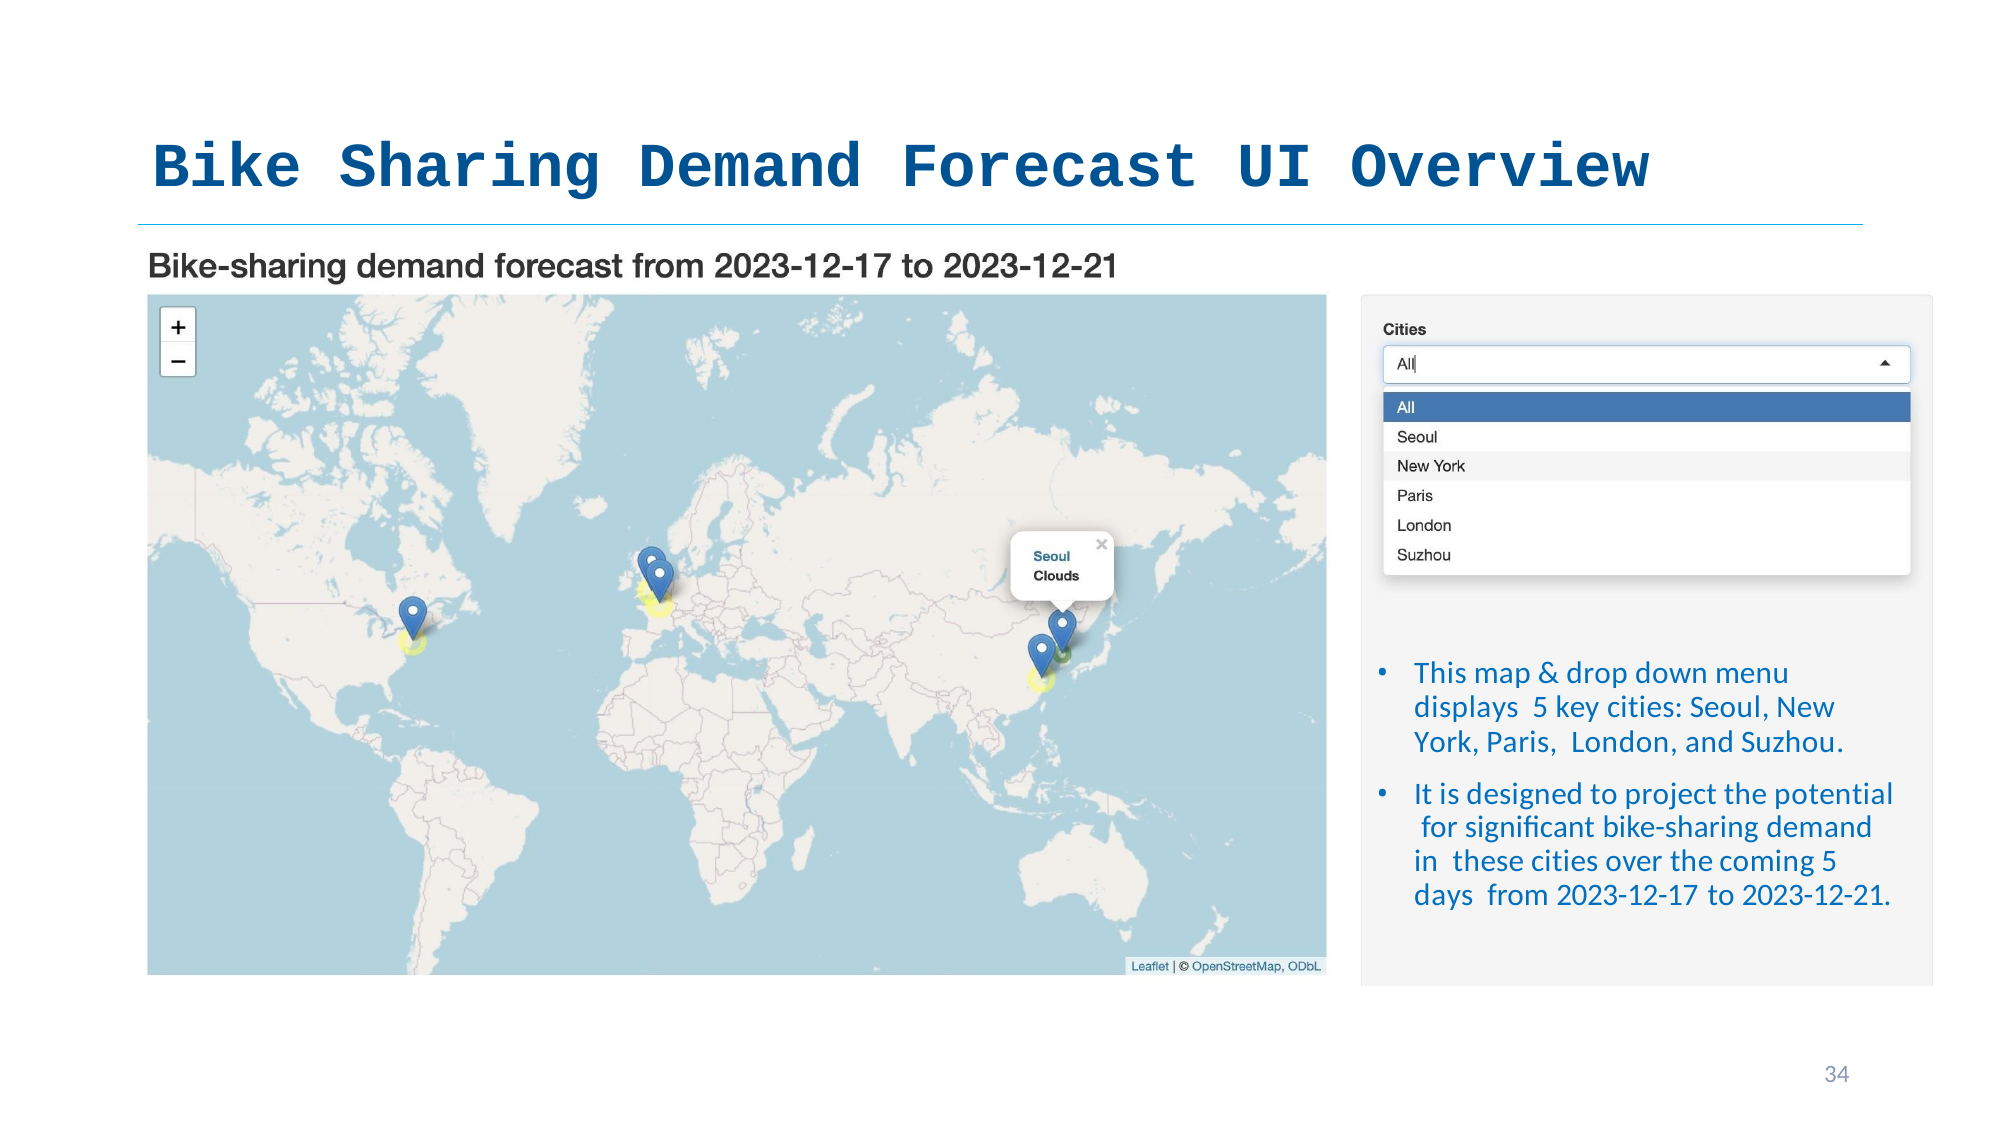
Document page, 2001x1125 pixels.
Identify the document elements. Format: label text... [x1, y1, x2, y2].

title Bike Sharing Demand Forecast UI Overview [150, 122, 1657, 249]
picture [146, 249, 1937, 987]
slide_number 34 [1817, 1061, 1856, 1125]
